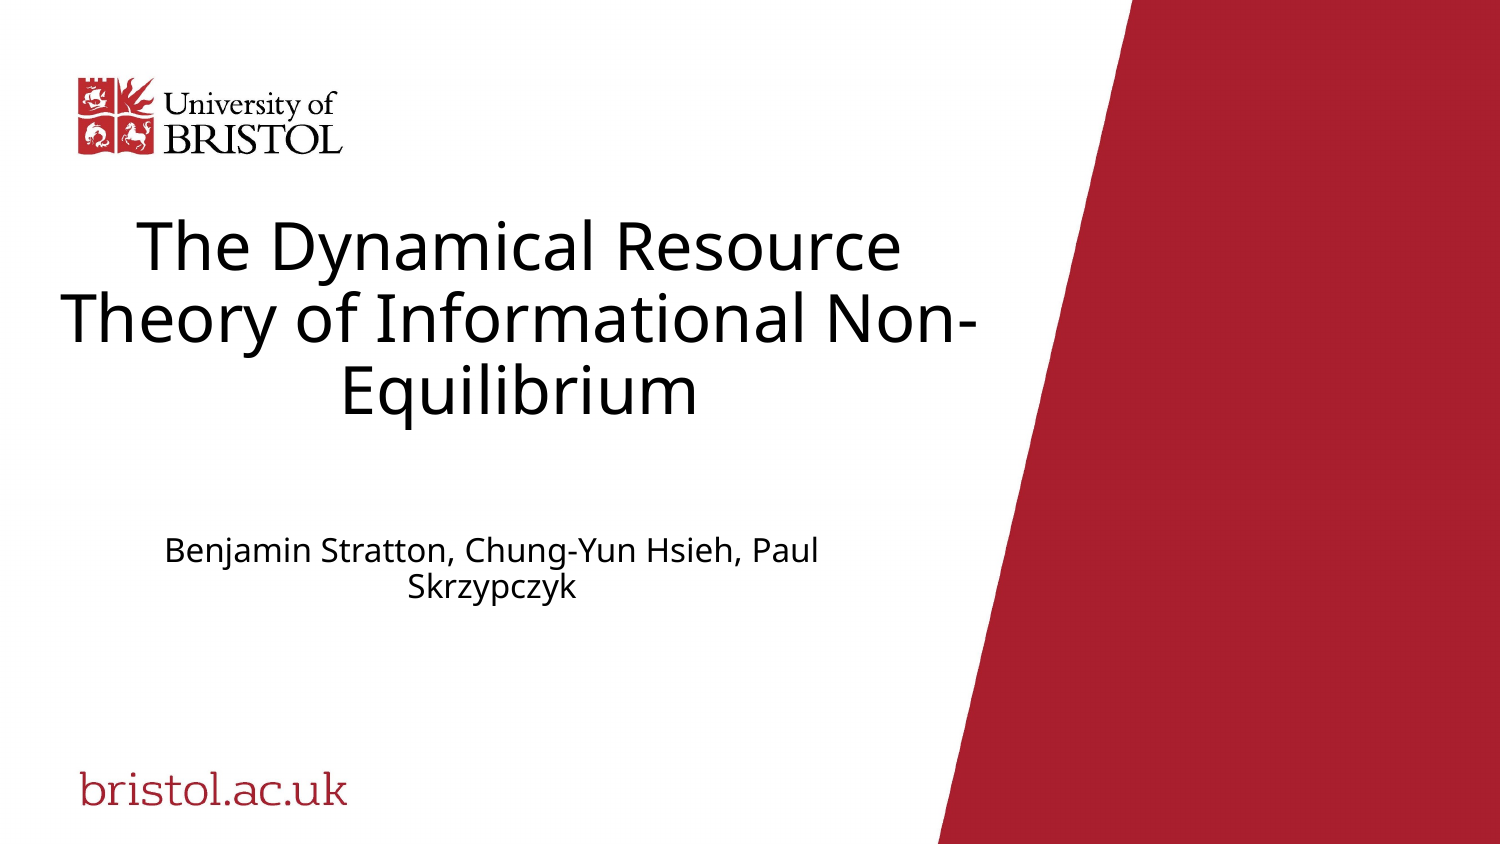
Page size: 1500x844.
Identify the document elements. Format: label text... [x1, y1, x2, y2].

picture [0, 0, 1500, 844]
subtitle Benjamin Stratton, Chung-Yun Hsieh, Paul Skrzypczyk [60, 526, 924, 742]
title The Dynamical Resource Theory of Informational Non-Equilibrium [21, 256, 1019, 437]
